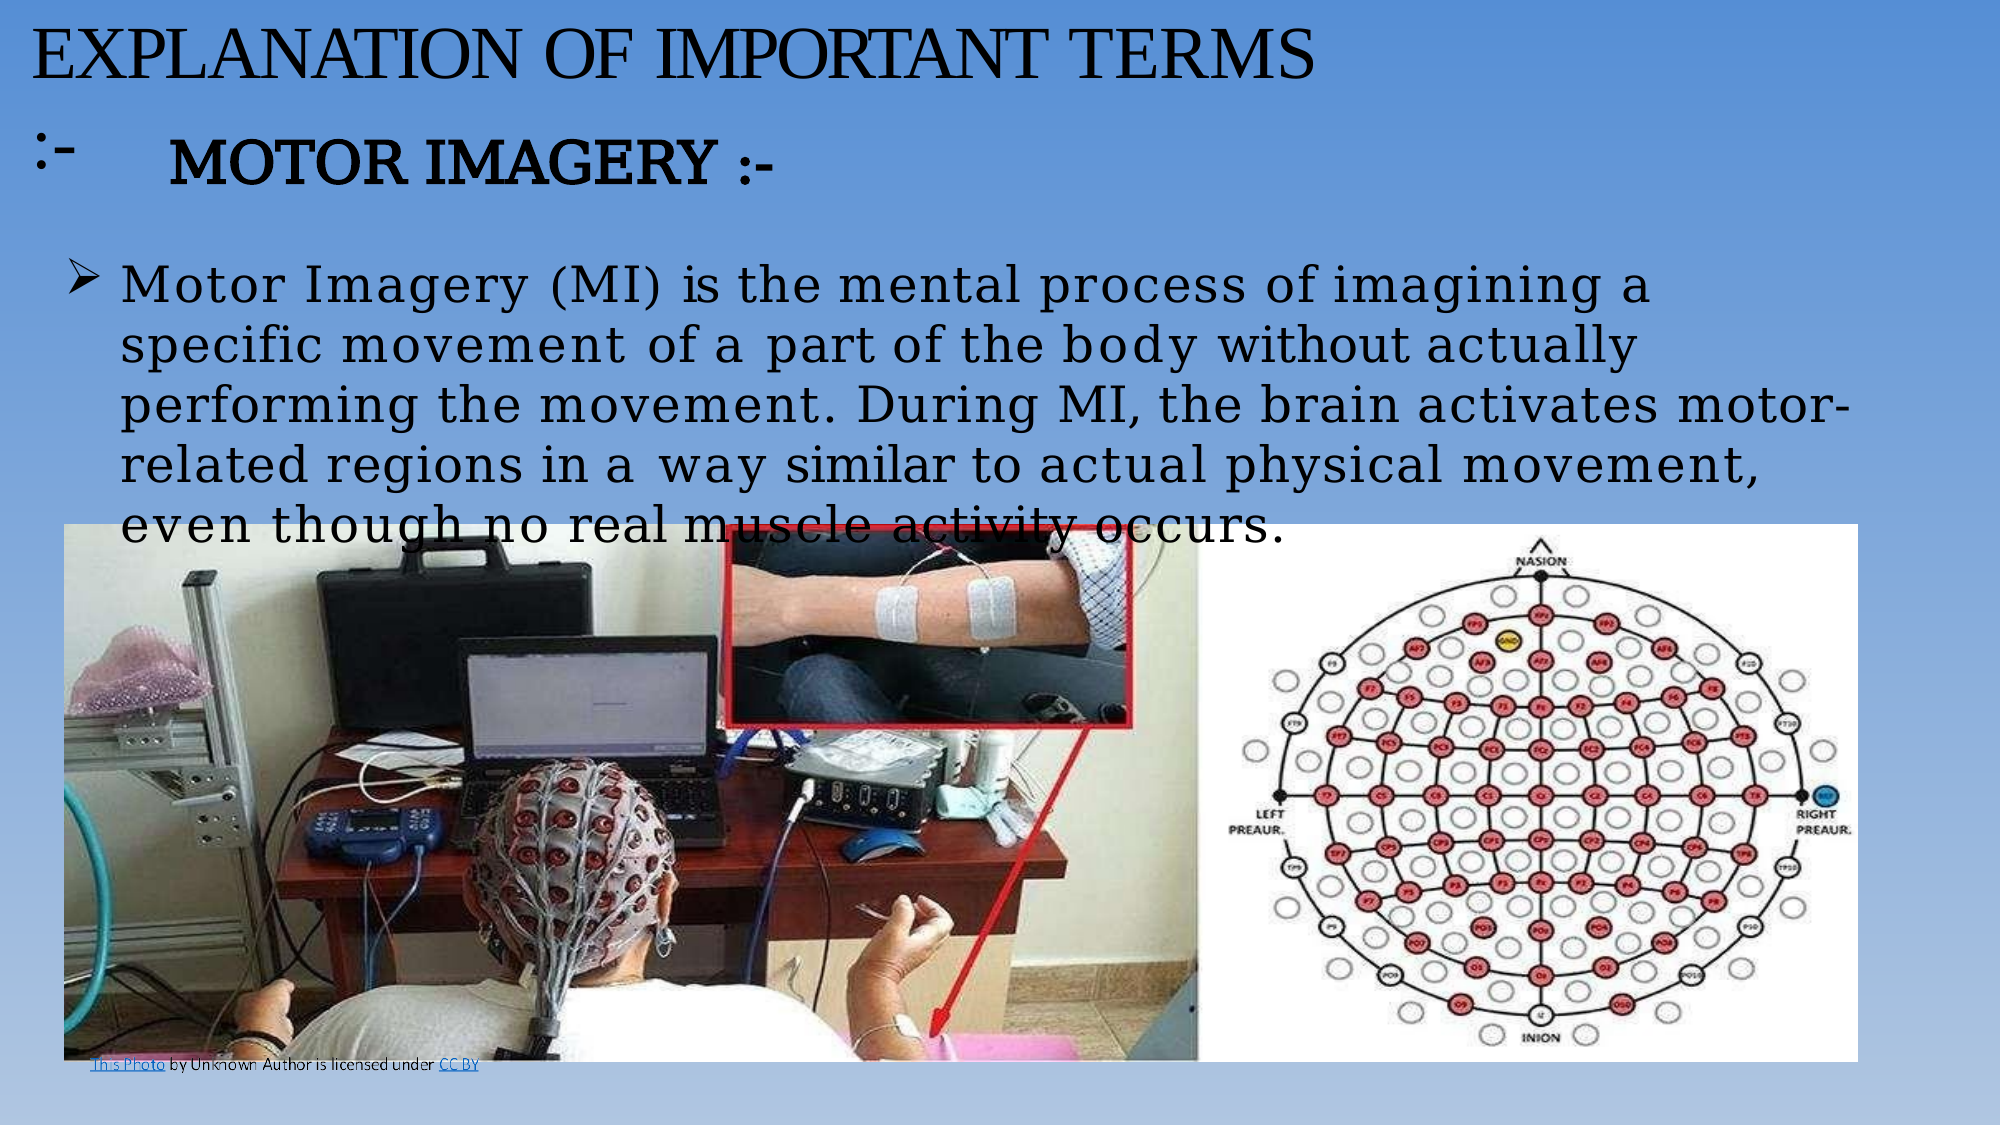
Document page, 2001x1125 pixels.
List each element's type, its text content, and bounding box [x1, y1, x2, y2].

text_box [63, 524, 1859, 1074]
text_box MOTOR IMAGERY :- Motor Imagery (MI) is the mental process of imagining a specific movement of a part of the body without actually performing the movement. During MI, the brain activates motor-related regions in a way similar to actual physical movement, even though no real muscle activity occurs. [62, 122, 1857, 526]
title EXPLANATION OF IMPORTANT TERMS :- [29, 1, 1402, 192]
